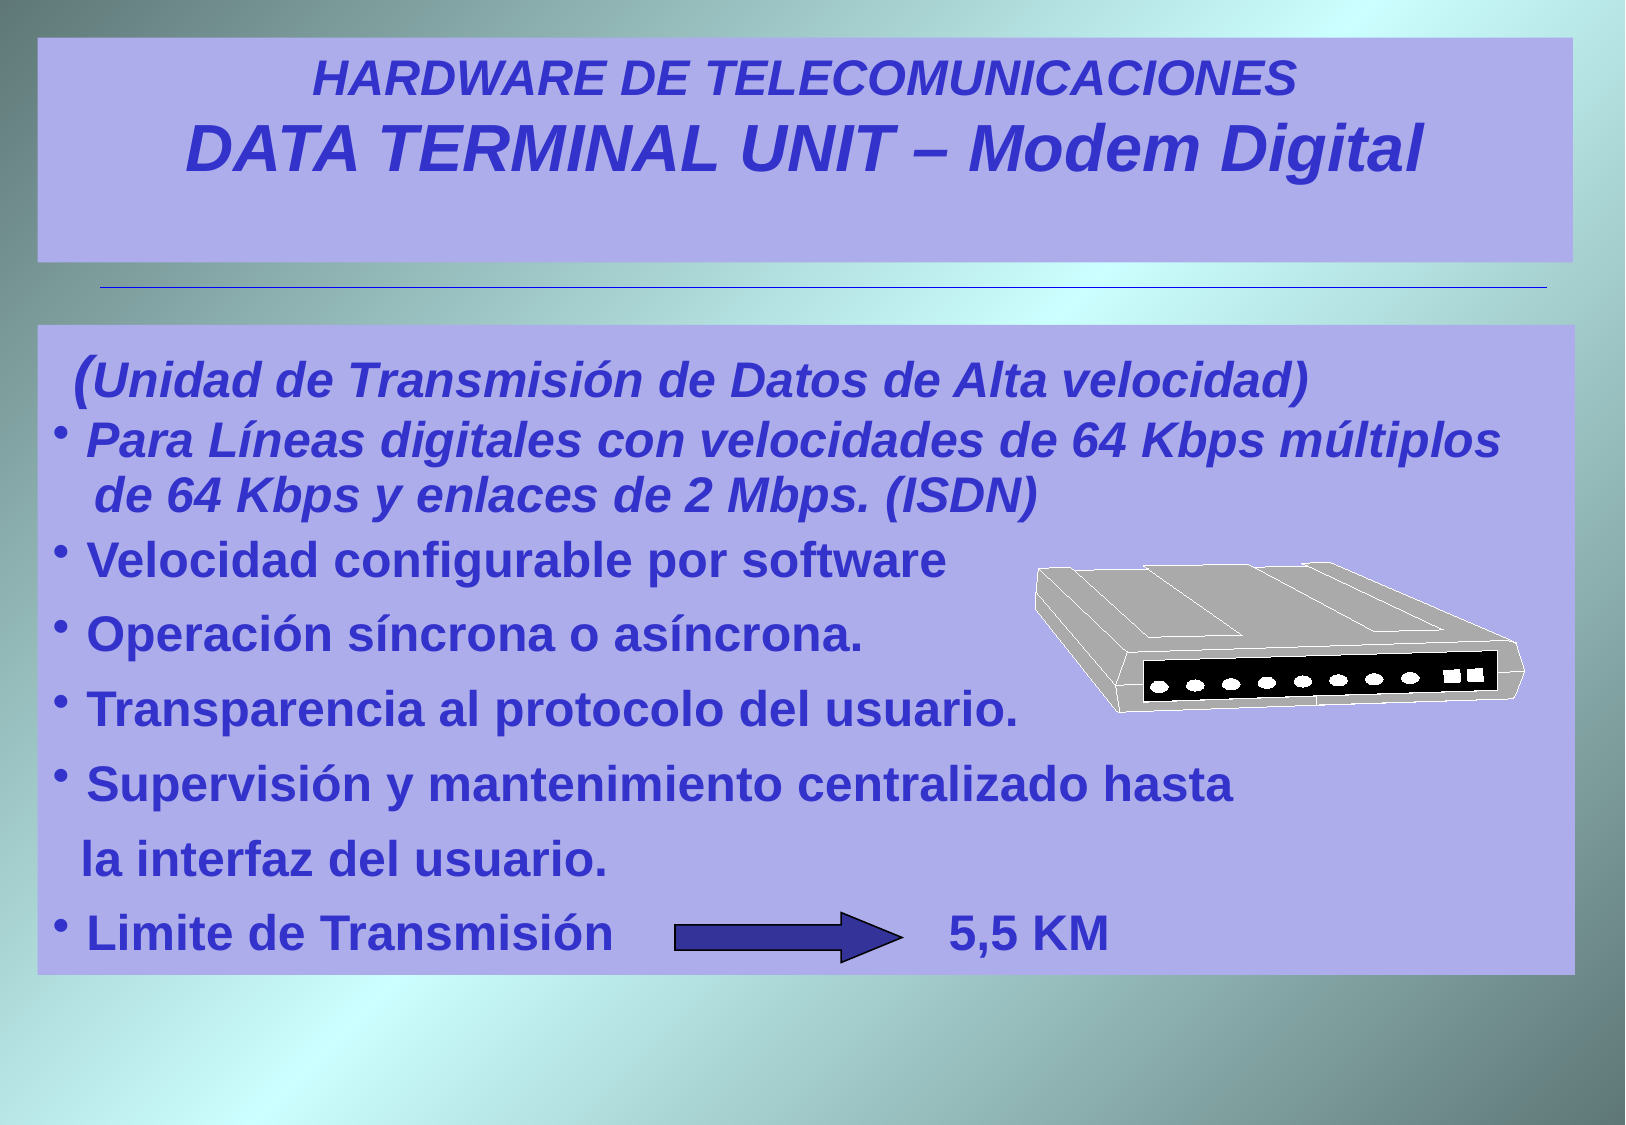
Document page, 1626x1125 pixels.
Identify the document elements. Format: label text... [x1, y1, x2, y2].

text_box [674, 562, 1526, 963]
list (Unidad de Transmisión de Datos de Alta velocidad) Para Líneas digitales con velocidades de 64 Kbps múltiplos de 64 Kbps y enlaces de 2 Mbps. (ISDN) Velocidad configurable por software Operación síncrona o asíncrona. Transparencia al protocolo del usuario. Supervisión y mantenimiento centralizado hasta la interfaz del usuario. Limite de Transmisión 5,5 KM [37, 324, 1576, 976]
title HARDWARE DE TELECOMUNICACIONES DATA TERMINAL UNIT – Modem Digital [37, 37, 1574, 263]
